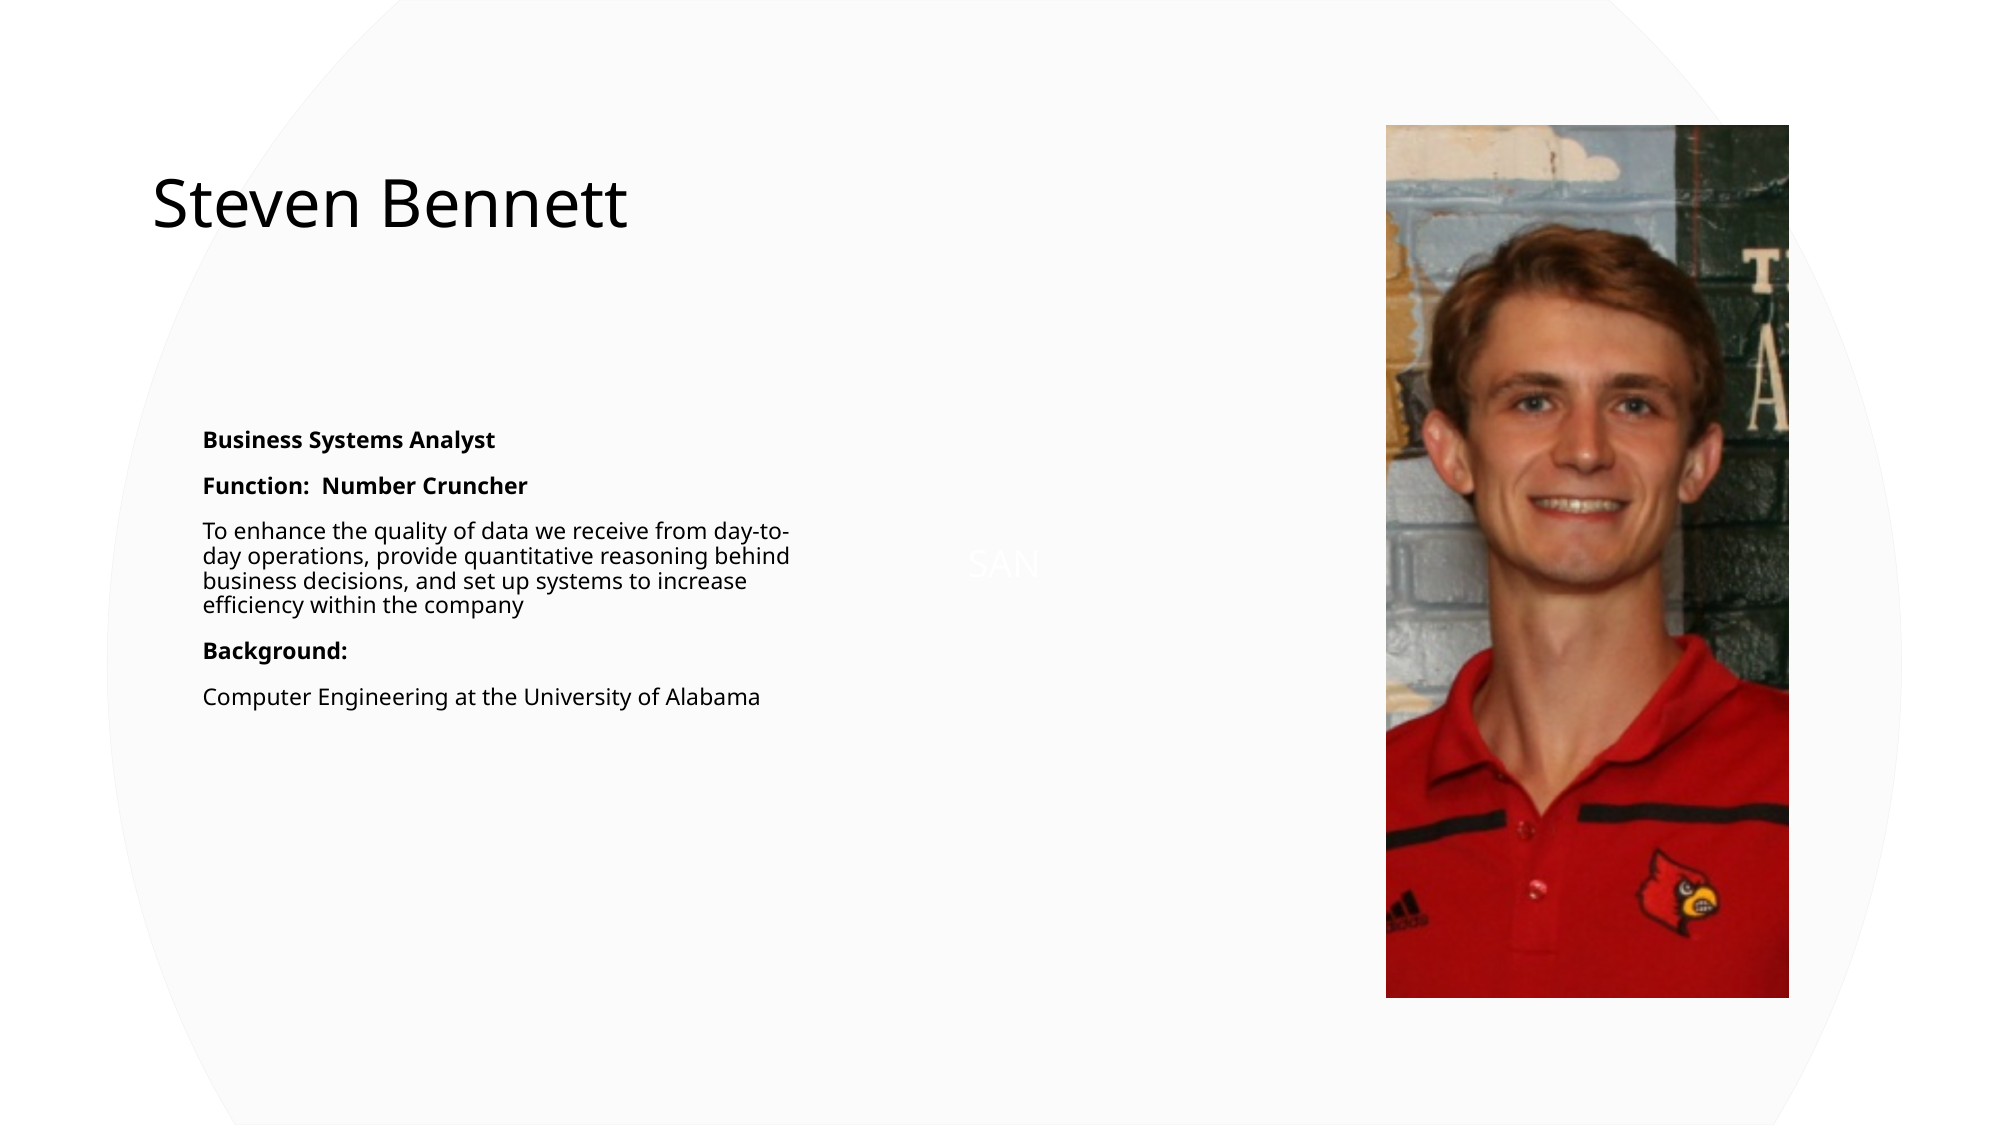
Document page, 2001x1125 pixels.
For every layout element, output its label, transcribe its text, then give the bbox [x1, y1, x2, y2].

title Steven Bennett [137, 75, 783, 338]
text_box SAN [105, 0, 1904, 1125]
list Business Systems Analyst Function: Number Cruncher To enhance the quality of data we receive from day-to-day operations, provide quantitative reasoning behind business decisions, and set up systems to increase efficiency within the company Background: Computer Engineering at the University of Alabama [187, 421, 833, 929]
picture [1385, 124, 1795, 998]
